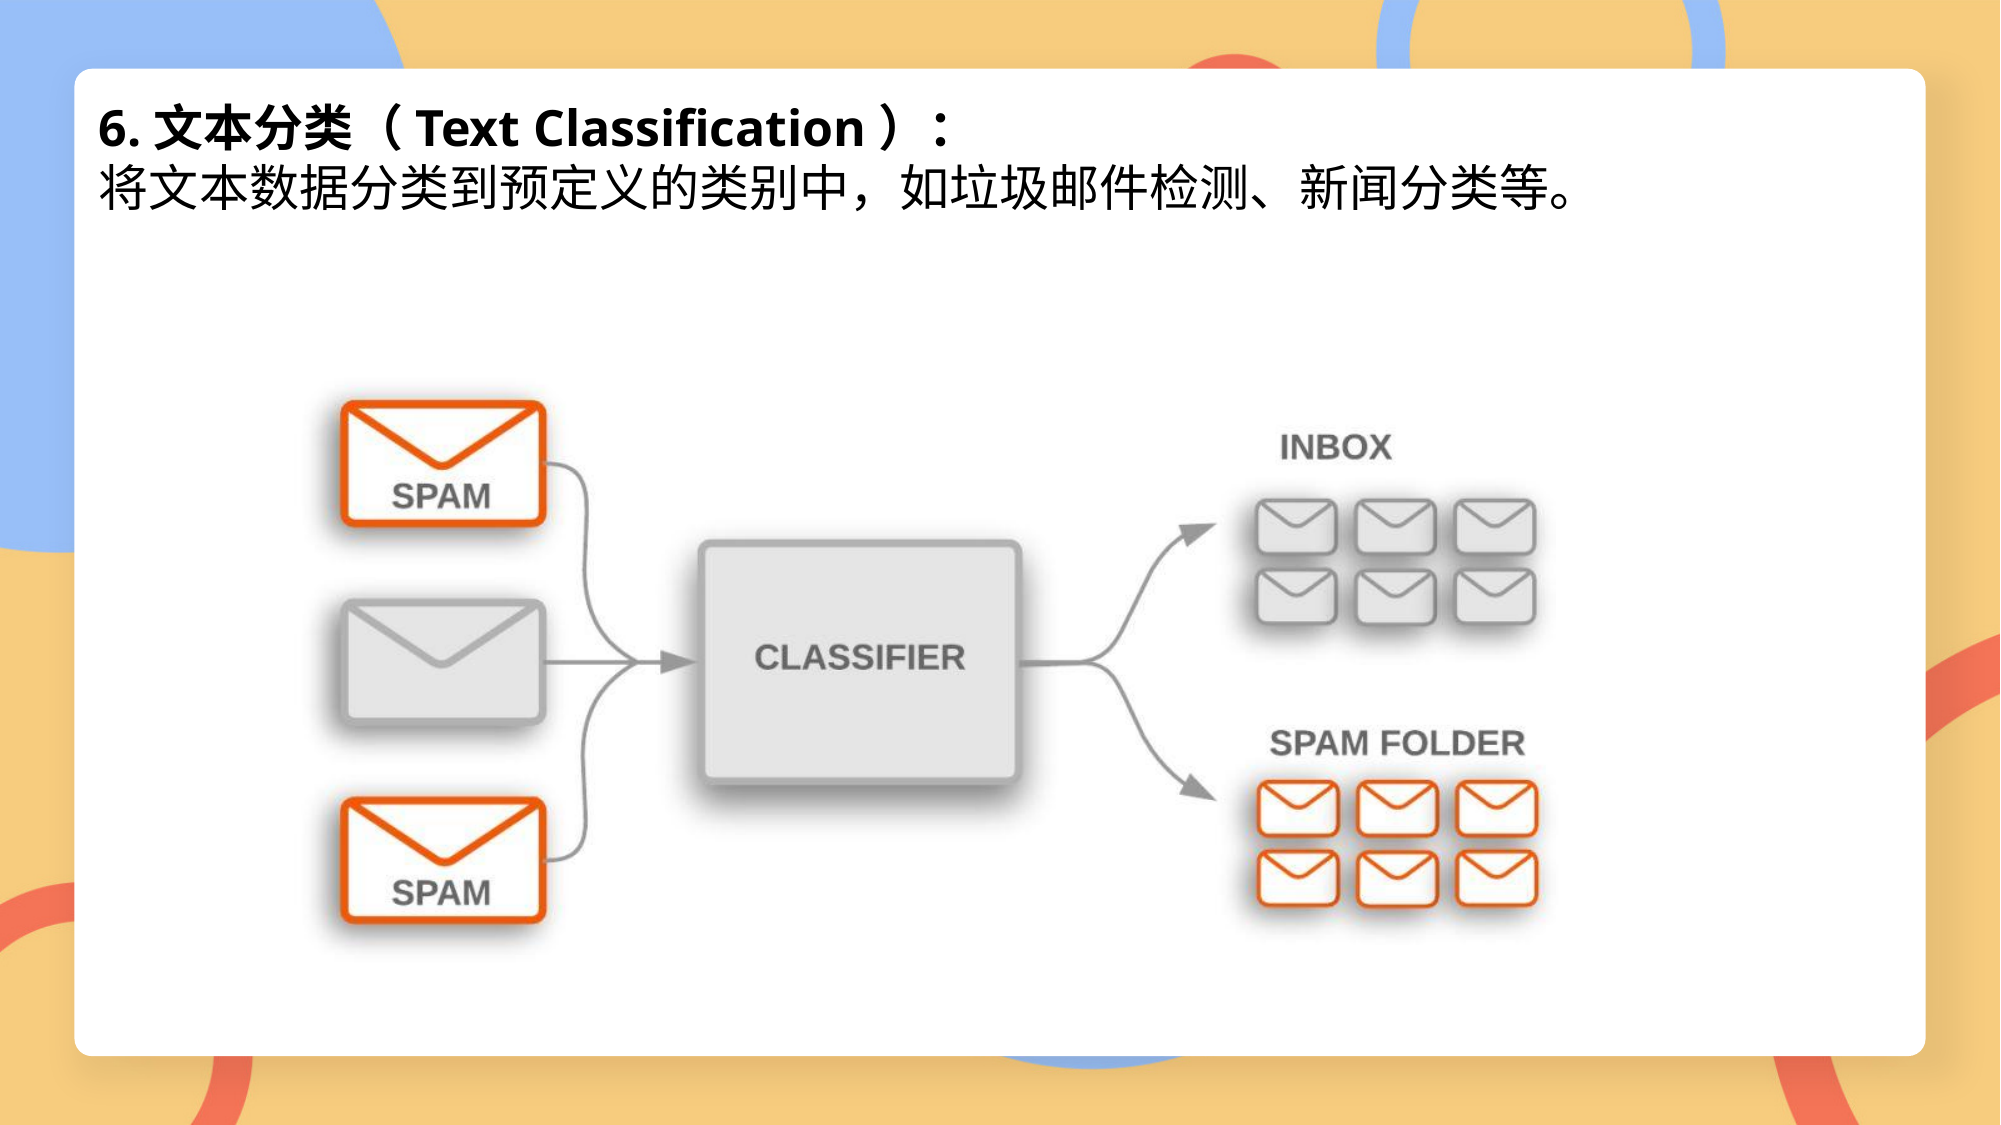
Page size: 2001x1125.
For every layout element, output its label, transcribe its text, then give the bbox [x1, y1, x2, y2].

picture [0, 0, 2000, 1125]
text_box 6.文本分类（Text Classification）： 将文本数据分类到预定义的类别中，如垃圾邮件检测、新闻分类等。 [84, 89, 1916, 224]
